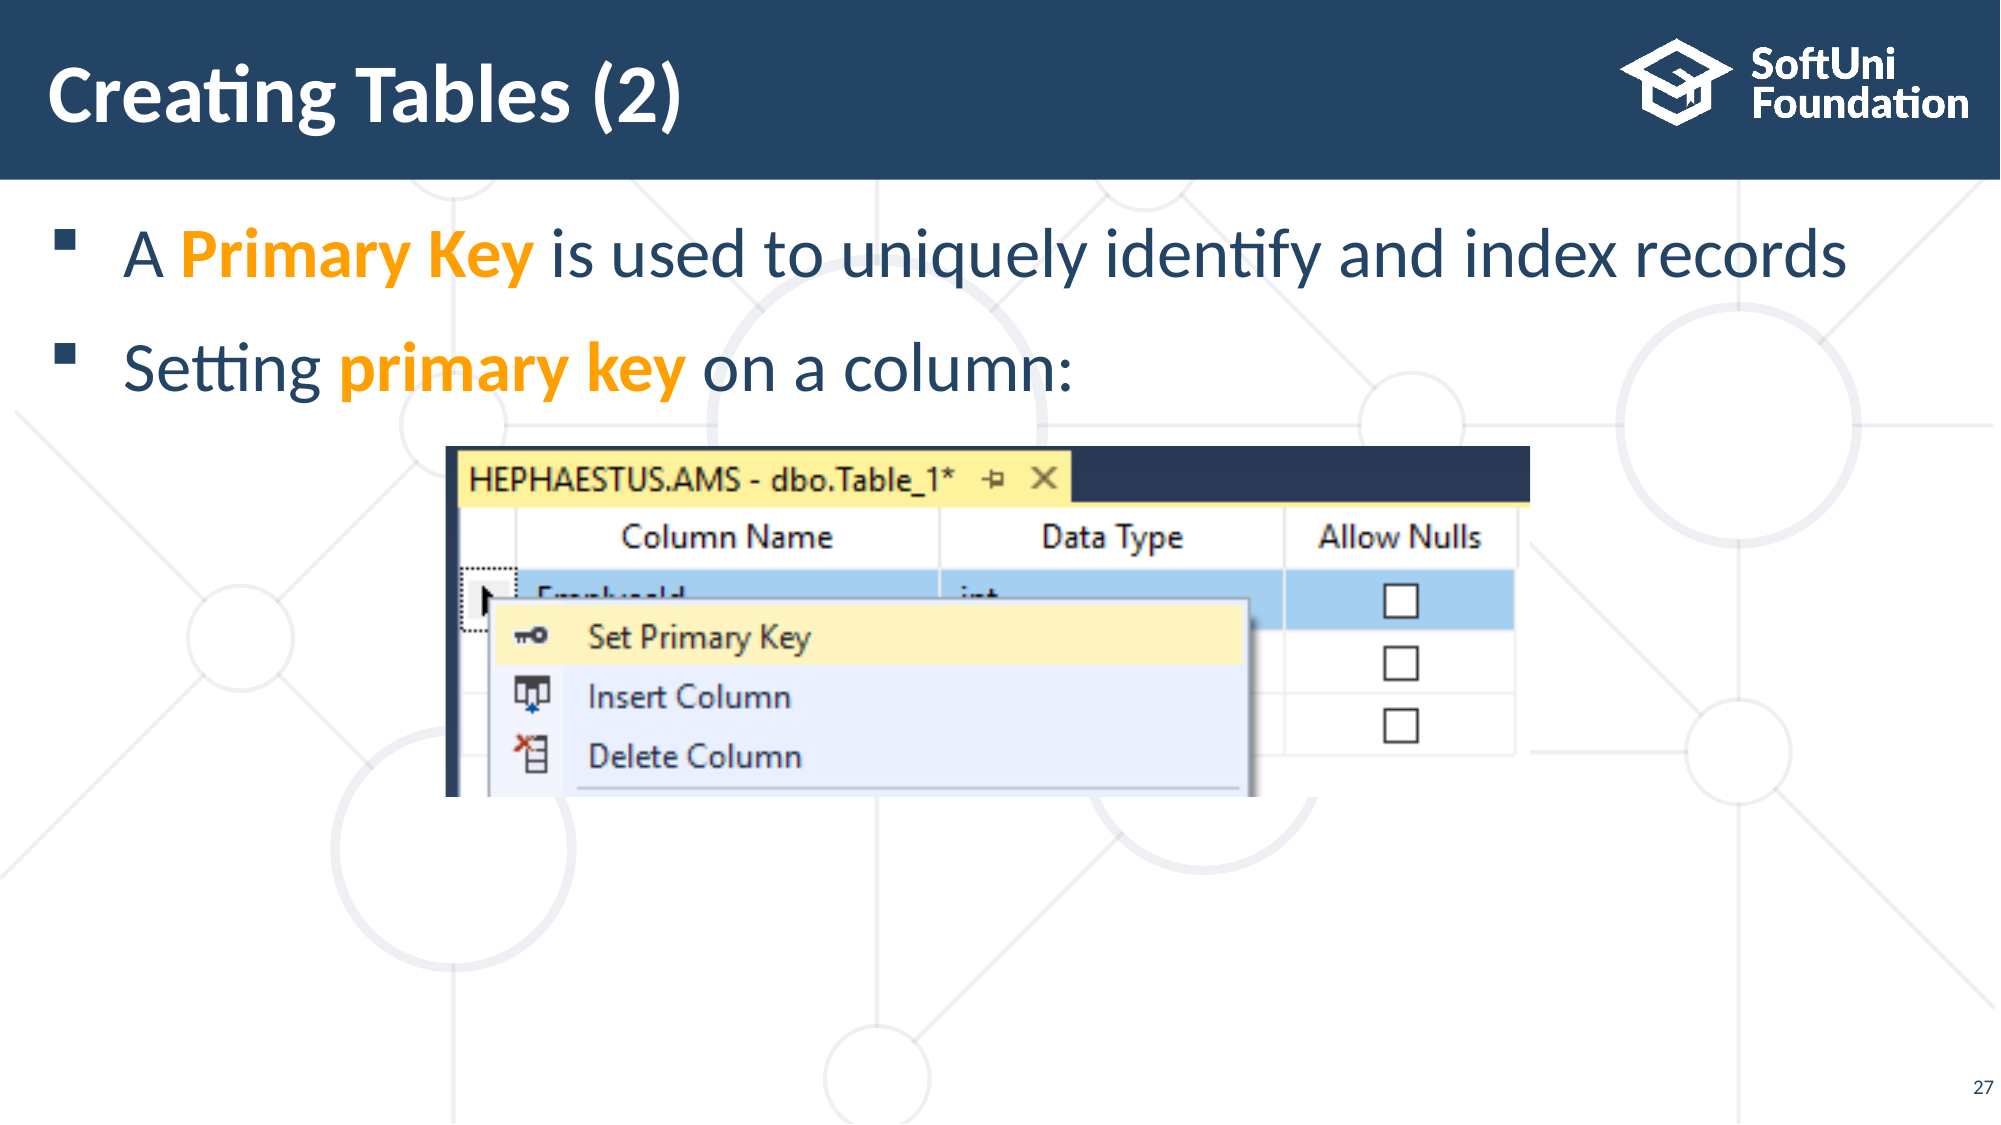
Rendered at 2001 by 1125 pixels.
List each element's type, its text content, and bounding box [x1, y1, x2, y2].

picture [445, 446, 1531, 797]
title Creating Tables (2) [31, 16, 1591, 162]
picture [1619, 38, 1968, 126]
slide_number 27 [1929, 1070, 2000, 1103]
list A Primary Key is used to uniquely identify and index records Setting primary key on a column: [31, 196, 1970, 1050]
